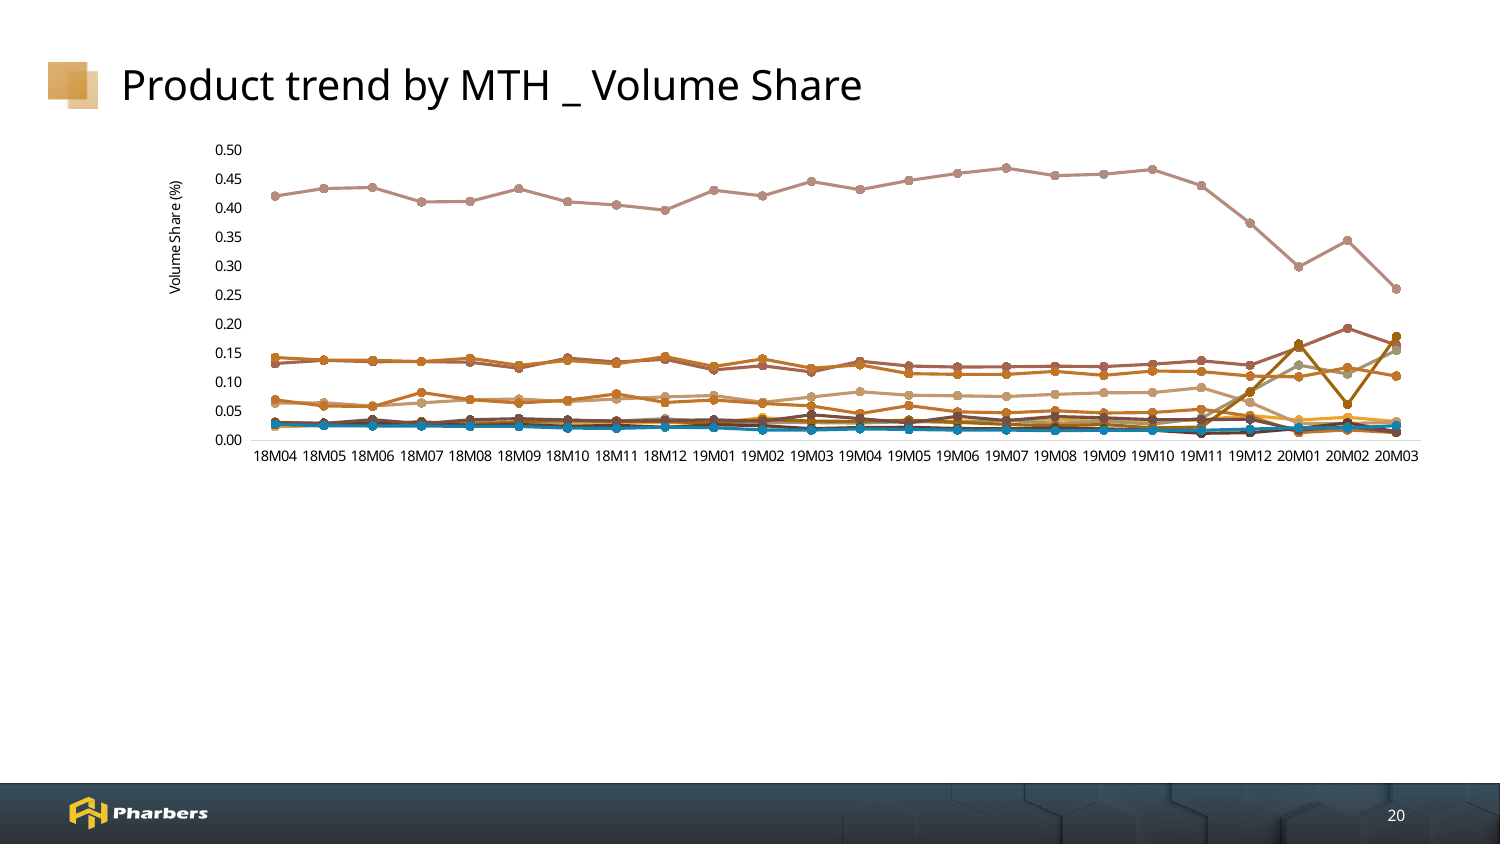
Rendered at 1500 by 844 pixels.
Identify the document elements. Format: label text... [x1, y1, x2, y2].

picture [0, 783, 1500, 844]
slide_number 20 [1387, 806, 1450, 826]
title Product trend by MTH _ Volume Share [106, 18, 1419, 117]
chart [74, 134, 1451, 773]
